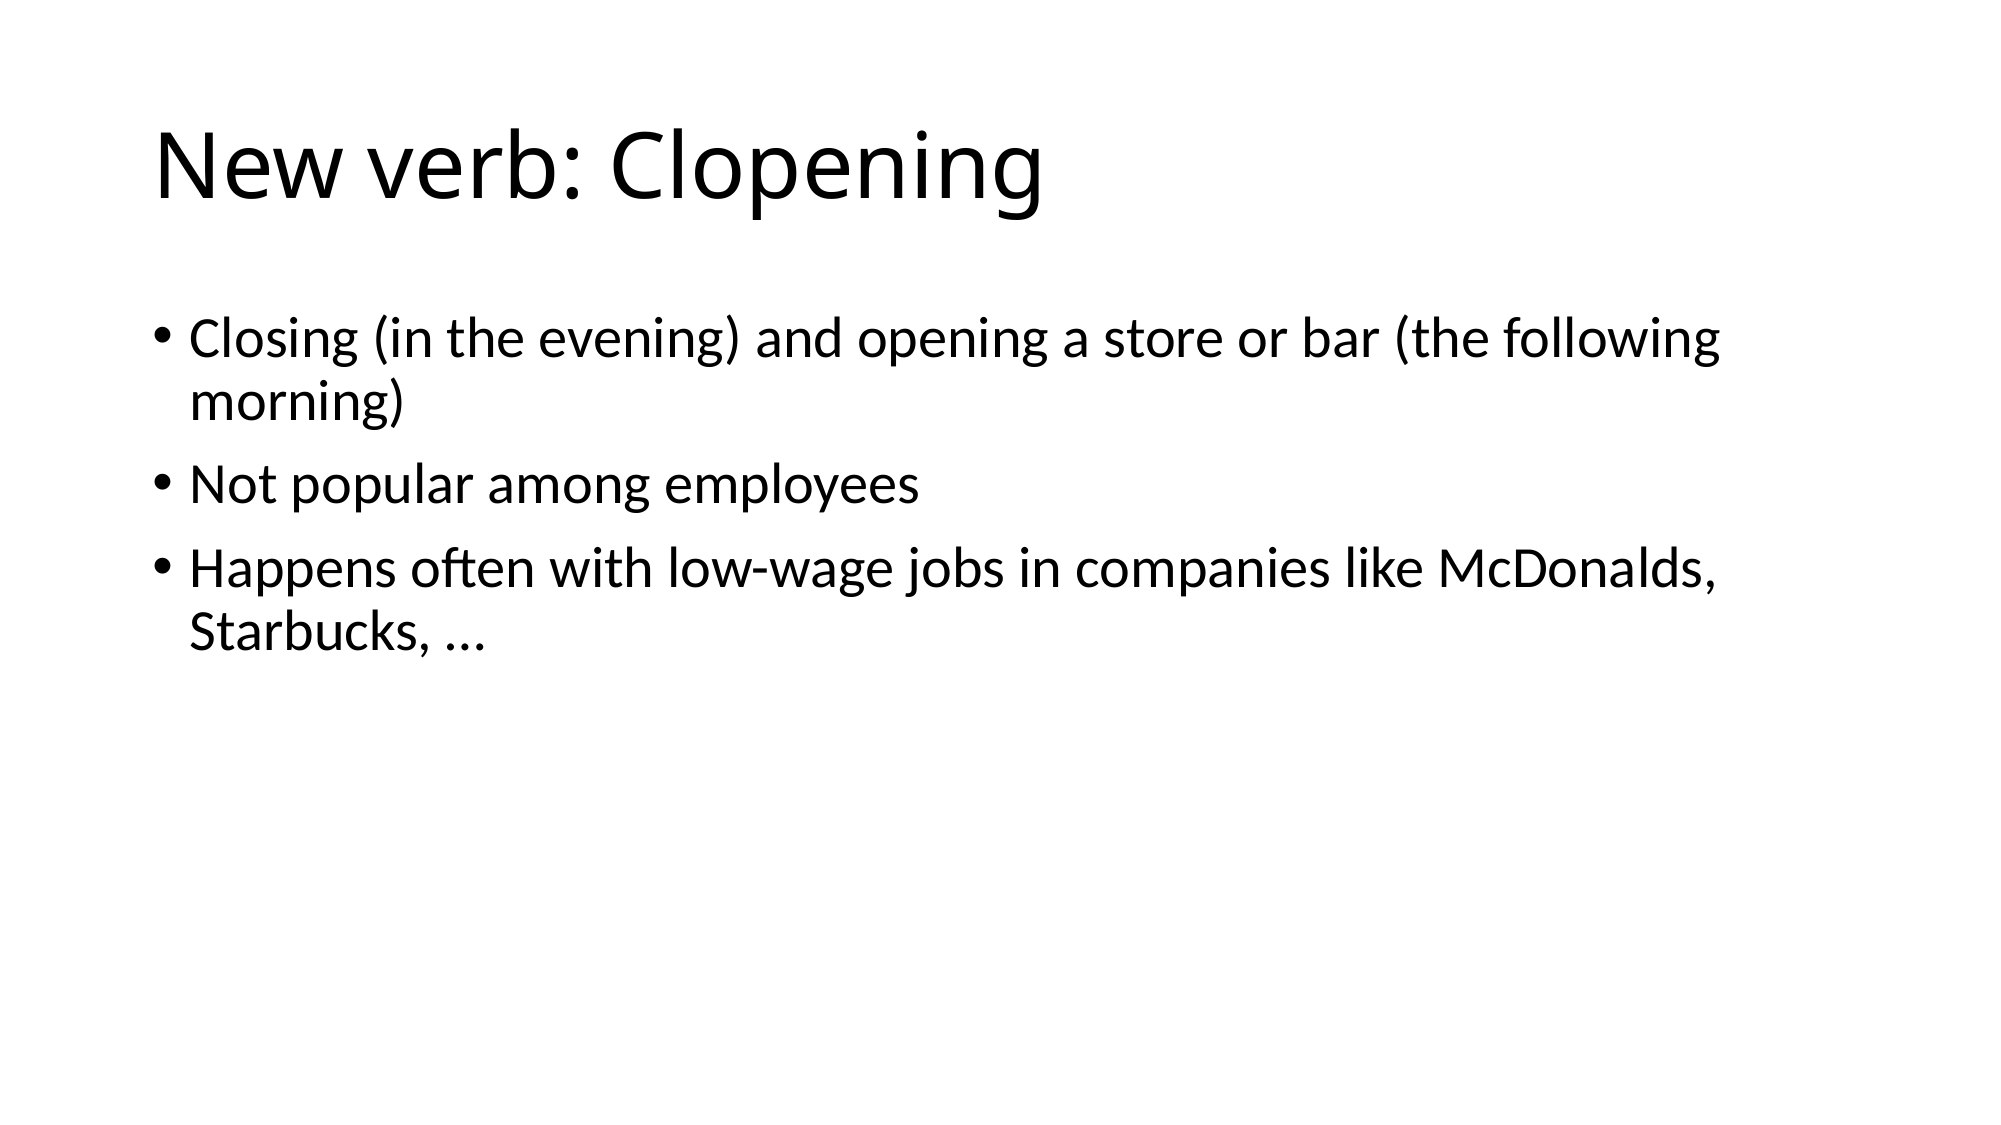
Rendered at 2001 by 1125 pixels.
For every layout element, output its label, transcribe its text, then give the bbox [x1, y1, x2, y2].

list Closing (in the evening) and opening a store or bar (the following morning) Not popular among employees Happens often with low-wage jobs in companies like McDonalds, Starbucks, … [137, 299, 1863, 1014]
title New verb: Clopening [137, 59, 1863, 278]
